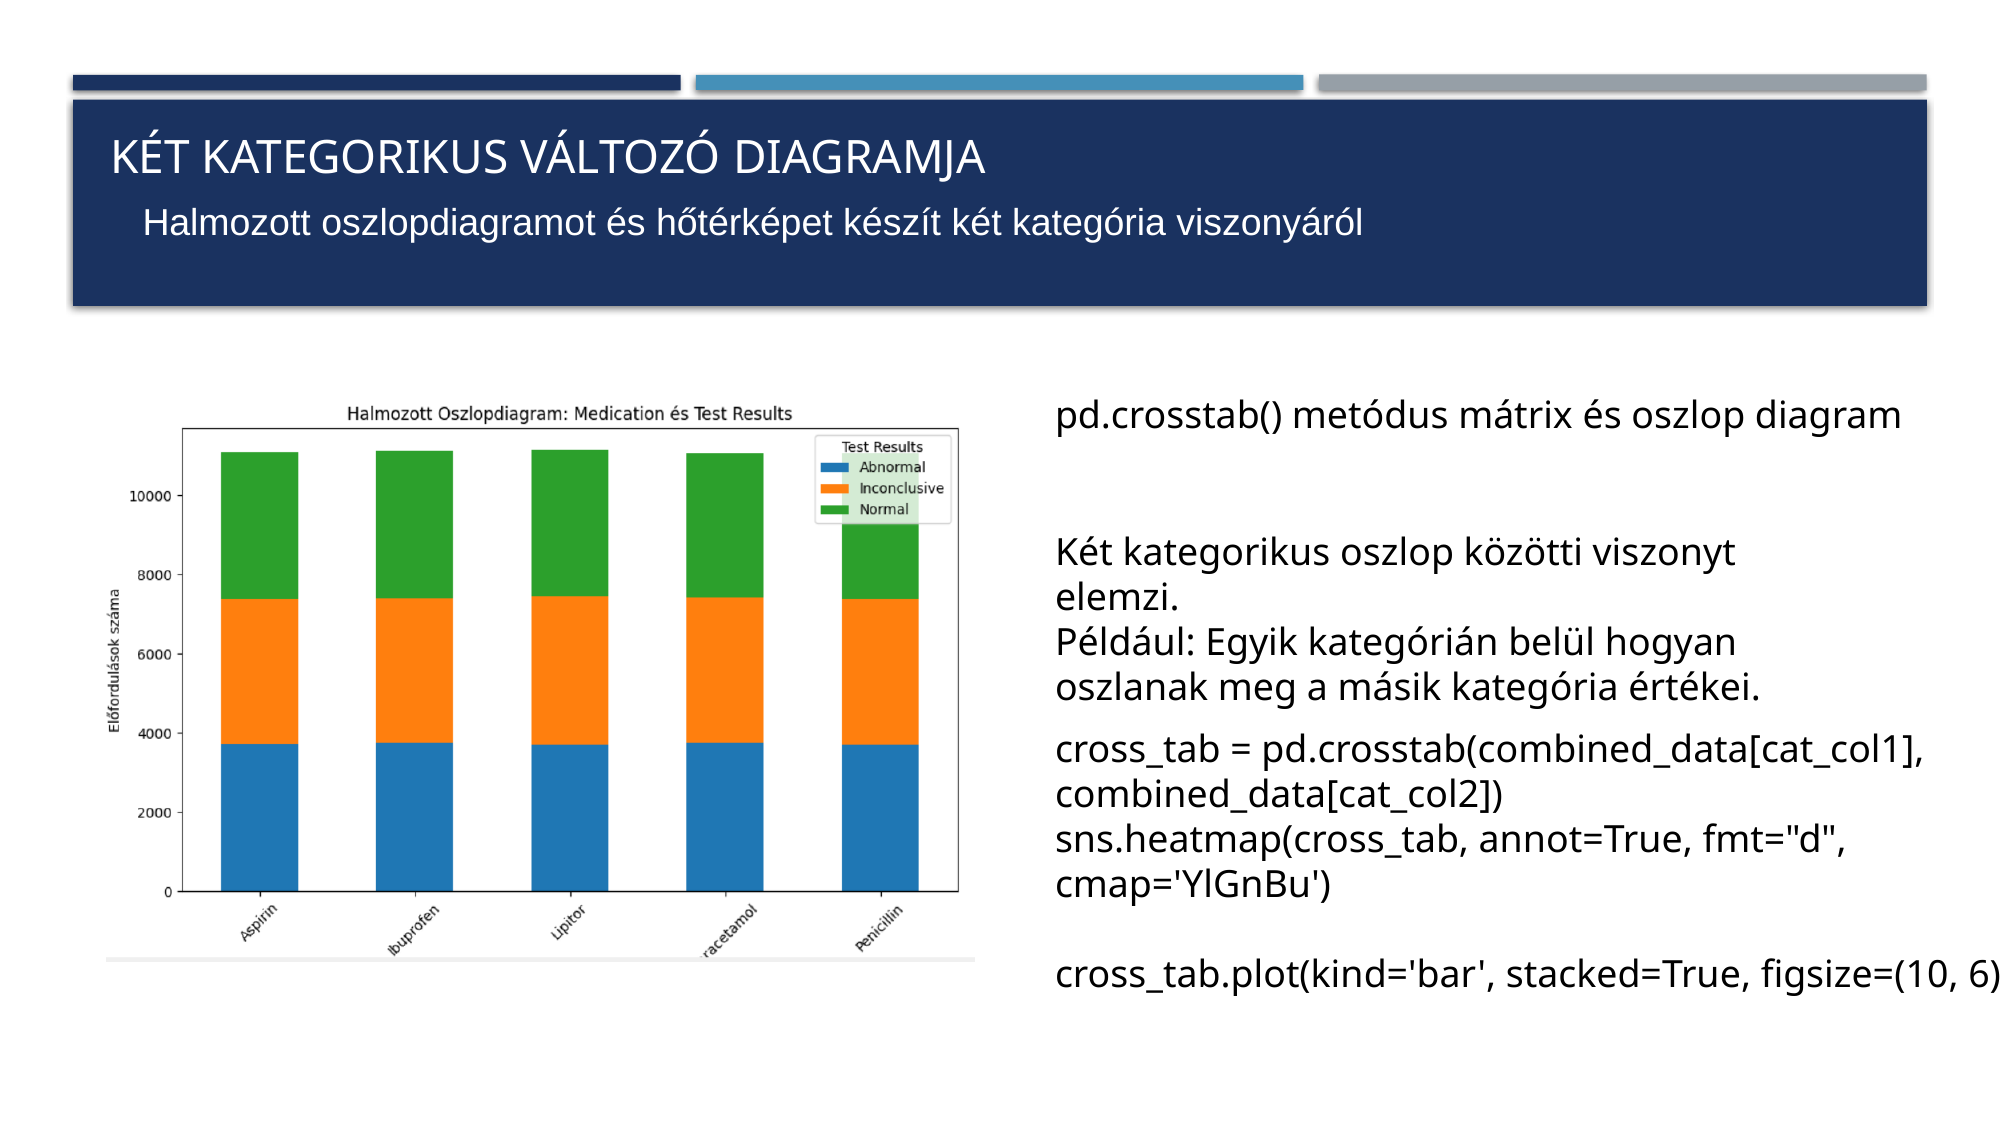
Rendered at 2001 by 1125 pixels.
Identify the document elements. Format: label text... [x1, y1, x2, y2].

text_box pd.crosstab() metódus mátrix és oszlop diagram [1040, 383, 2000, 444]
title Két kategorikus változó diagramja [95, 119, 1905, 191]
text_box cross_tab = pd.crosstab(combined_data[cat_col1], combined_data[cat_col2]) sns.heatmap(cross_tab, annot=True, fmt="d", cmap='YlGnBu') cross_tab.plot(kind='bar', stacked=True, figsize=(10, 6)) [1040, 717, 2000, 1002]
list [105, 364, 975, 962]
text_box Halmozott oszlopdiagramot és hőtérképet készít két kategória viszonyáról [117, 190, 1866, 251]
text_box Két kategorikus oszlop közötti viszonyt elemzi. Például: Egyik kategórián belül hogyan oszlanak meg a másik kategória értékei. [1040, 520, 1866, 760]
